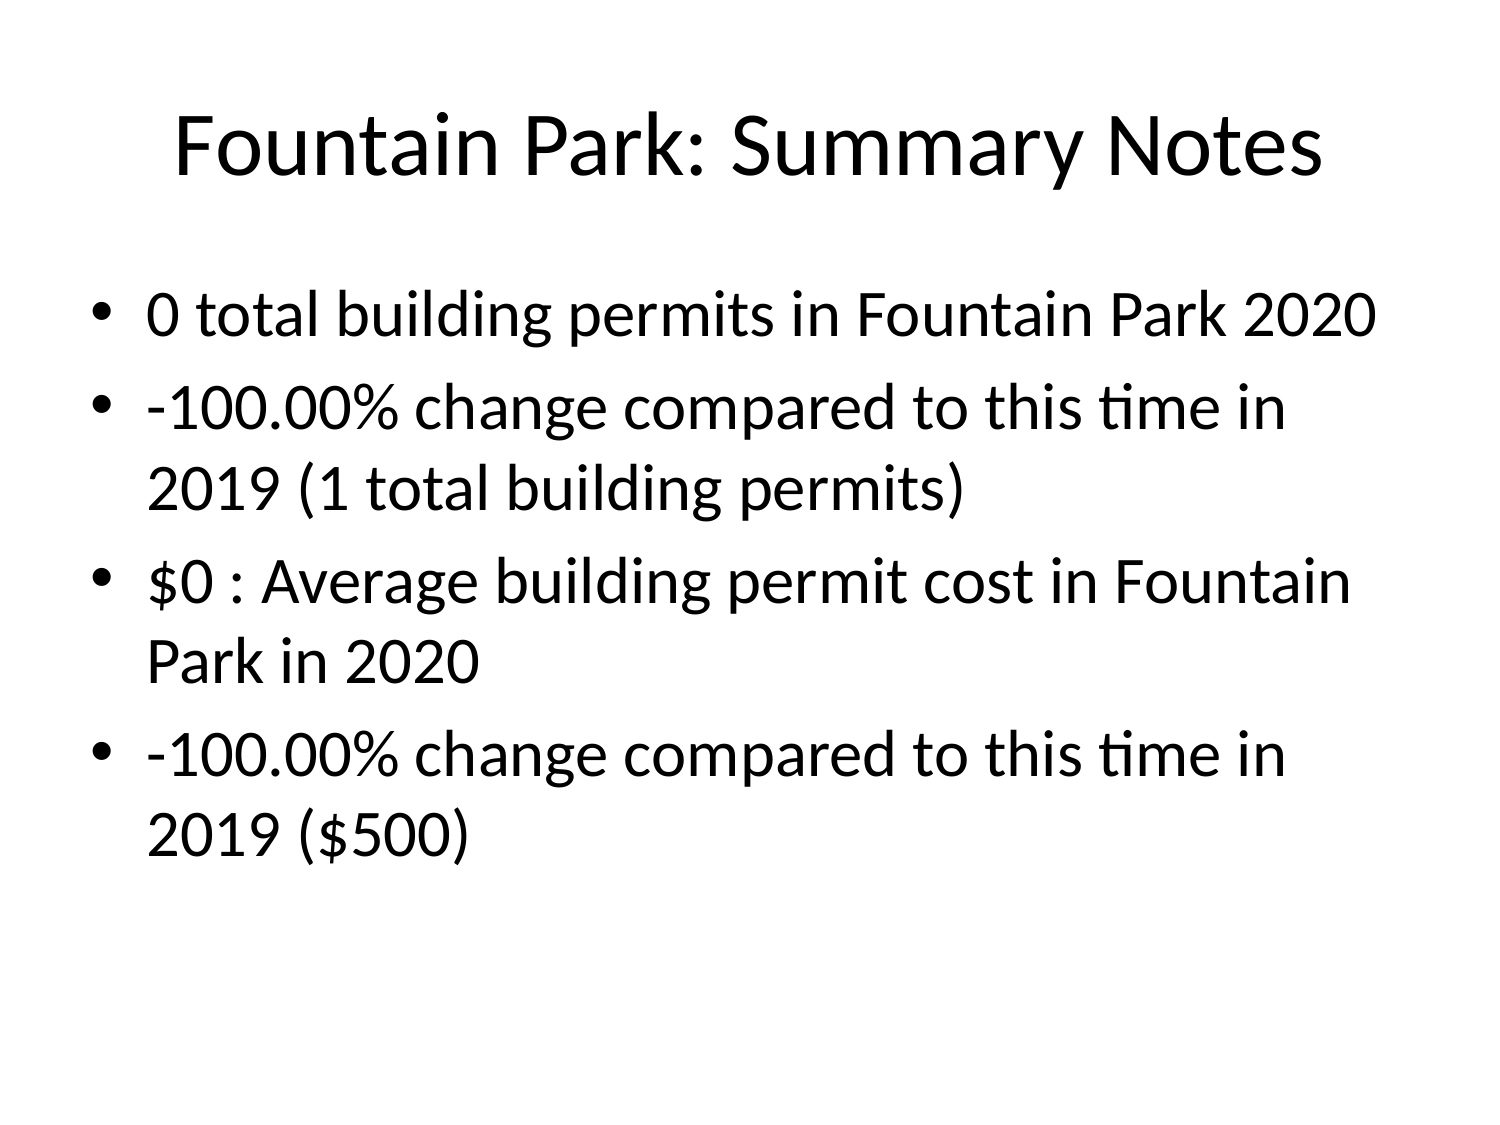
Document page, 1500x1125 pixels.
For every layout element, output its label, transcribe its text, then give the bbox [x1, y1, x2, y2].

title Fountain Park: Summary Notes [75, 45, 1425, 233]
list 0 total building permits in Fountain Park 2020 -100.00% change compared to this time in 2019 (1 total building permits) $0 : Average building permit cost in Fountain Park in 2020 -100.00% change compared to this time in 2019 ($500) [75, 262, 1425, 1005]
